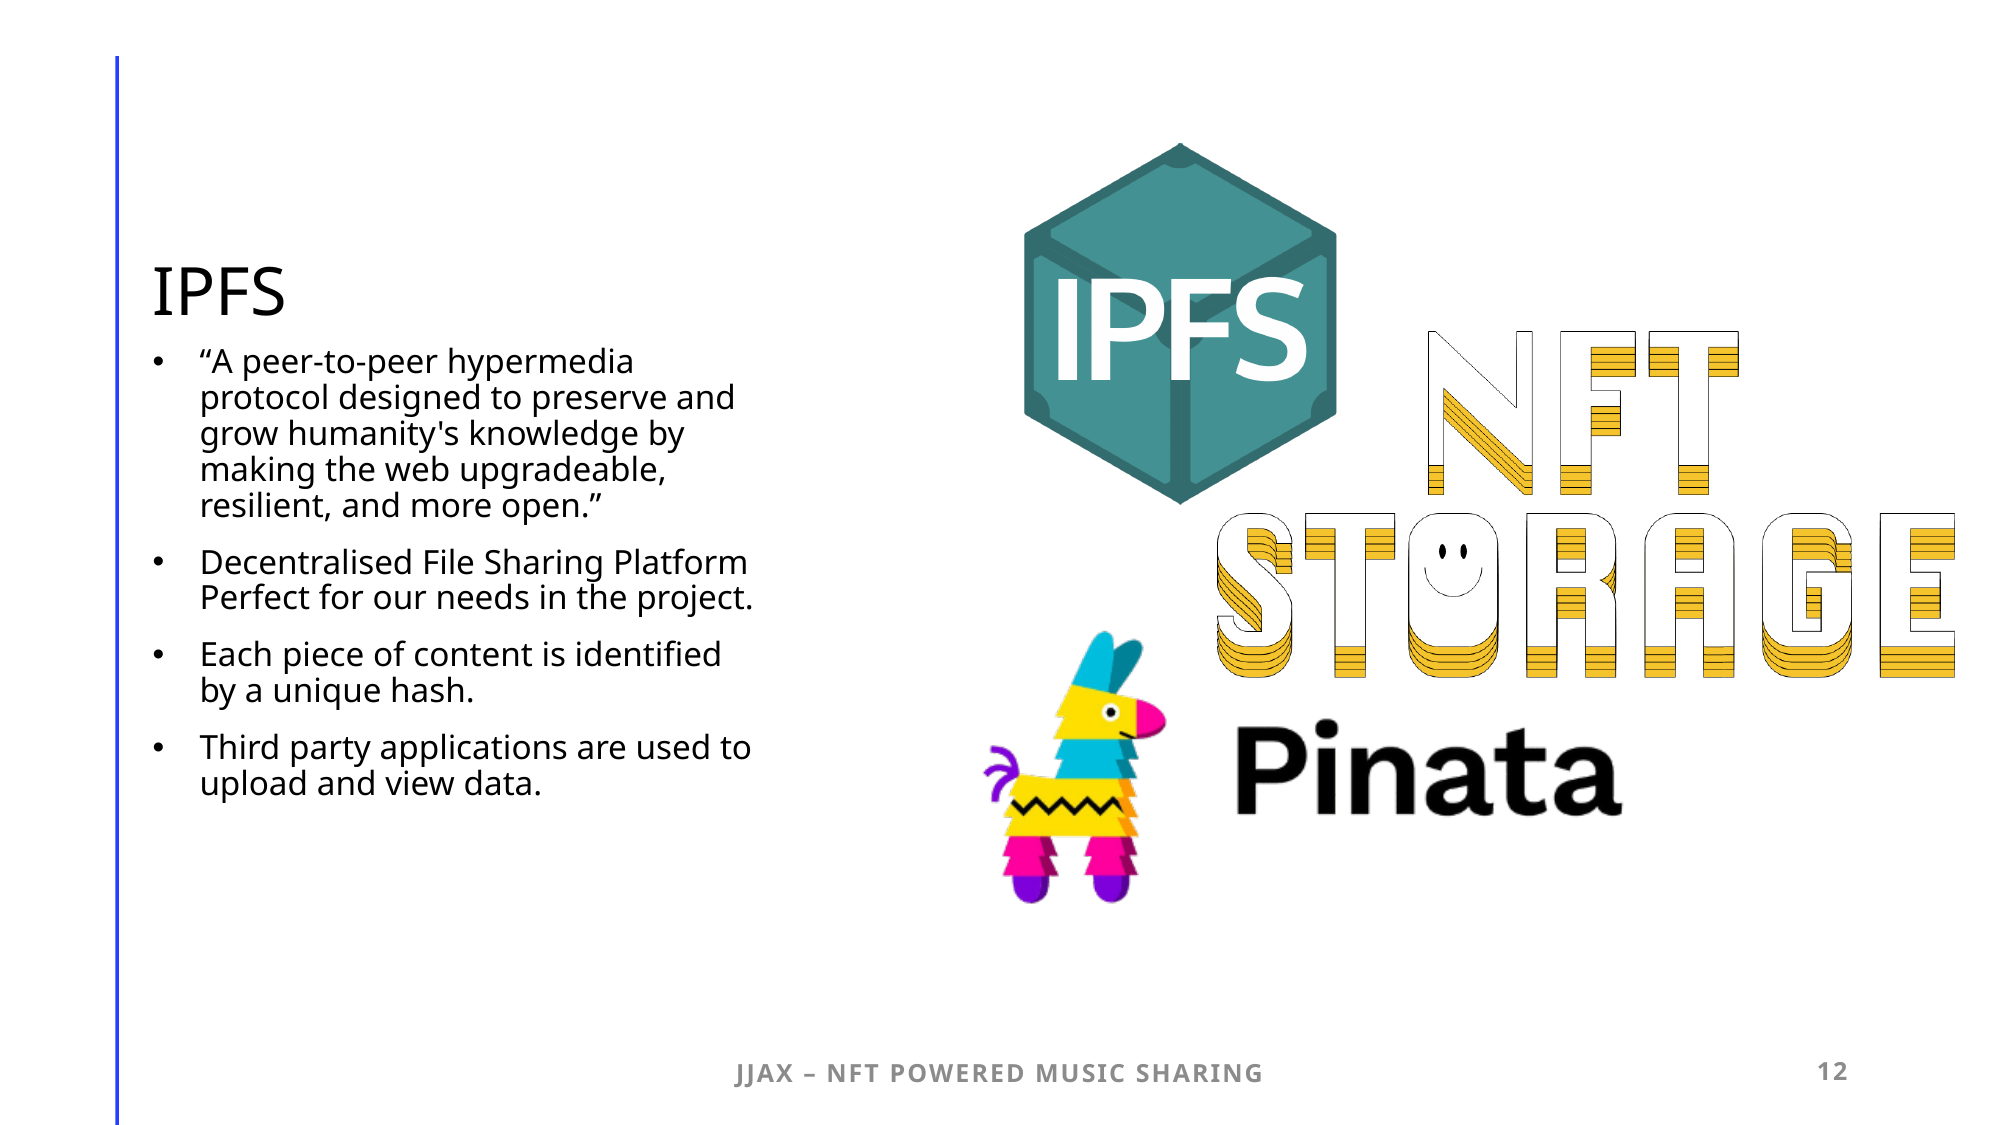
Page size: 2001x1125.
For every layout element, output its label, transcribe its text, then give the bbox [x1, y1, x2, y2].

slide_number 12 [1412, 1042, 1863, 1103]
footer JJAX – NFT powered Music Sharing [662, 1042, 1338, 1103]
title IPFS [137, 75, 783, 337]
picture [912, 143, 1955, 963]
list “A peer-to-peer hypermedia protocol designed to preserve and grow humanity's knowledge by making the web upgradeable, resilient, and more open.” Decentralised File Sharing Platform Perfect for our needs in the project. Each piece of content is identified by a unique hash. Third party applications are used to upload and view data. [137, 337, 783, 963]
